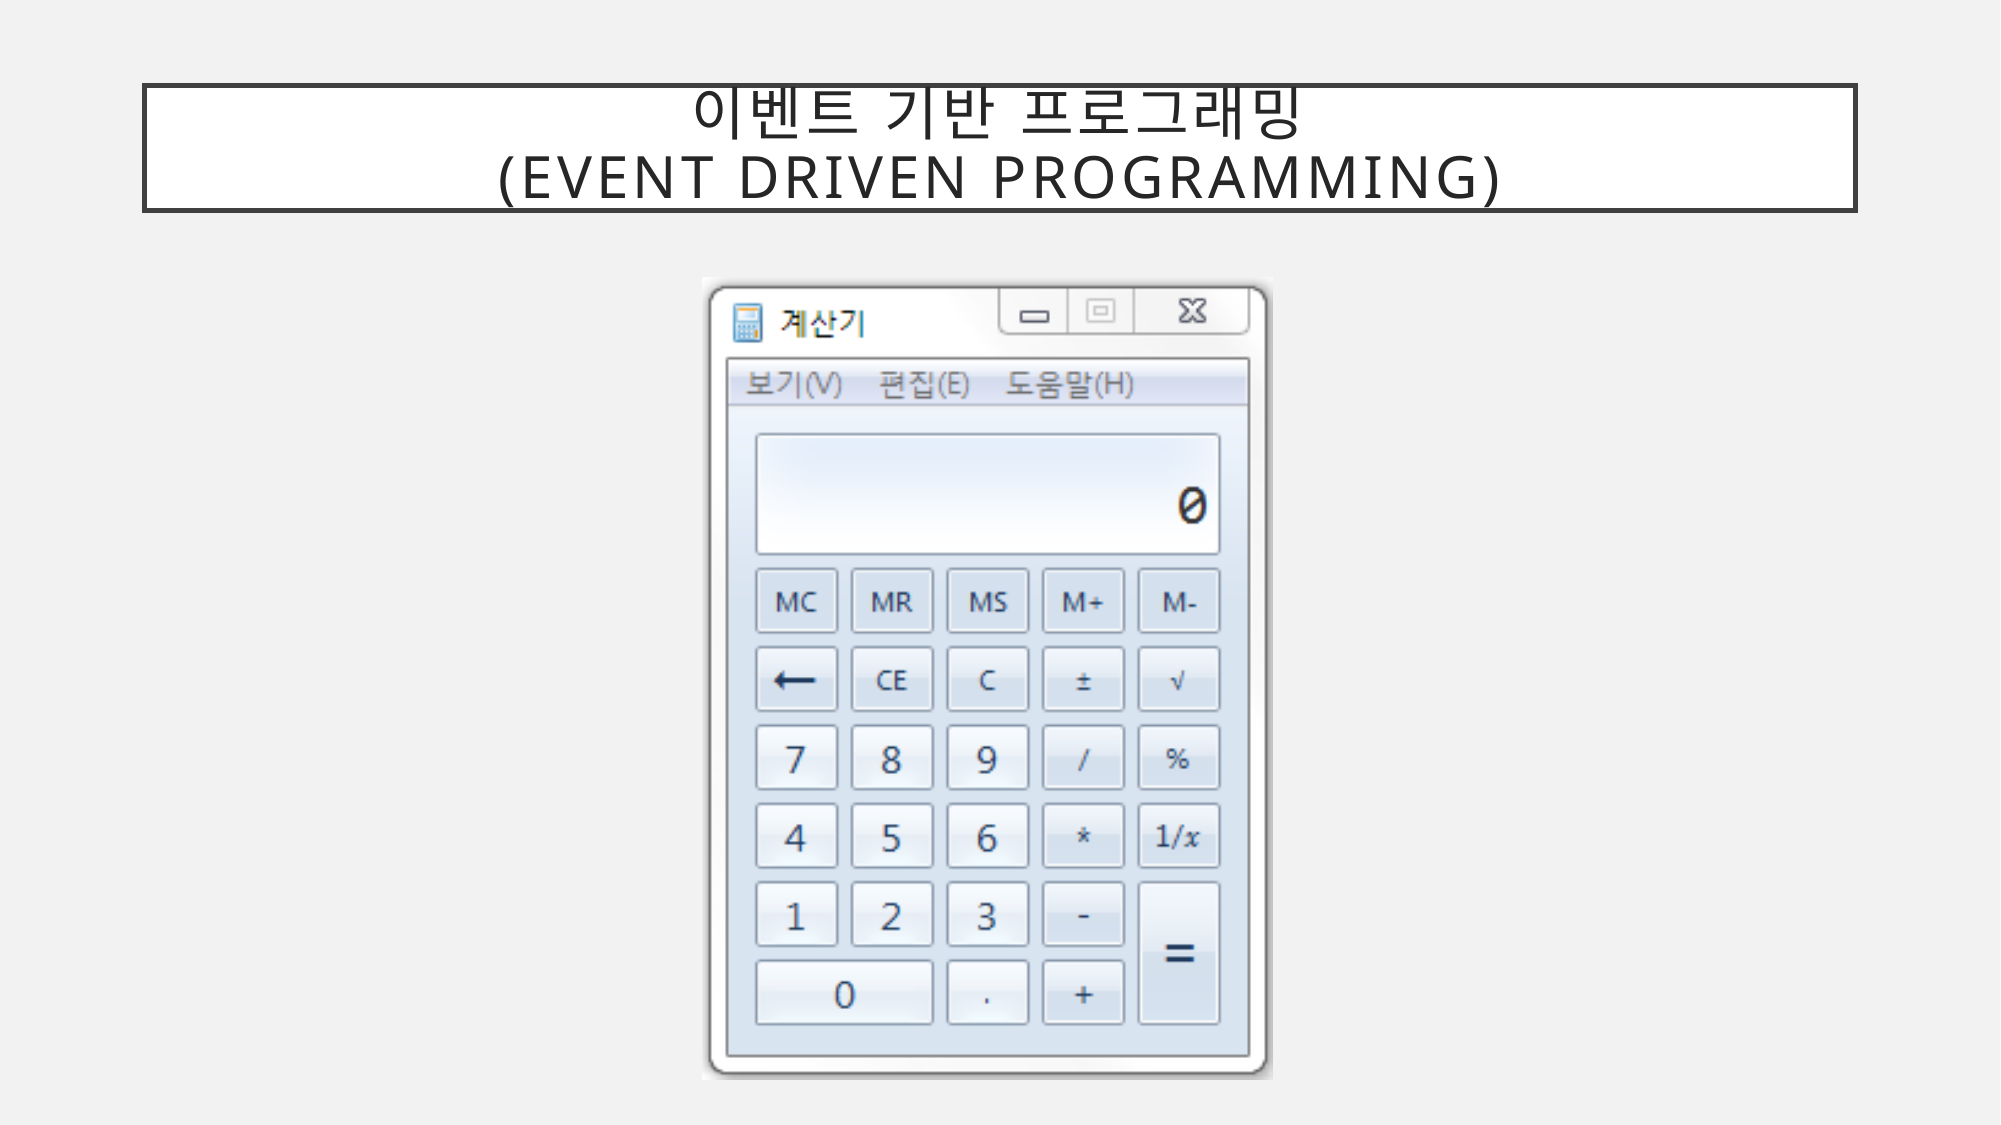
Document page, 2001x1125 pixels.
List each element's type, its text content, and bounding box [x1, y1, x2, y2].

title 이벤트 기반 프로그래밍 (Event Driven programming) [142, 83, 1858, 213]
picture [702, 277, 1273, 1080]
